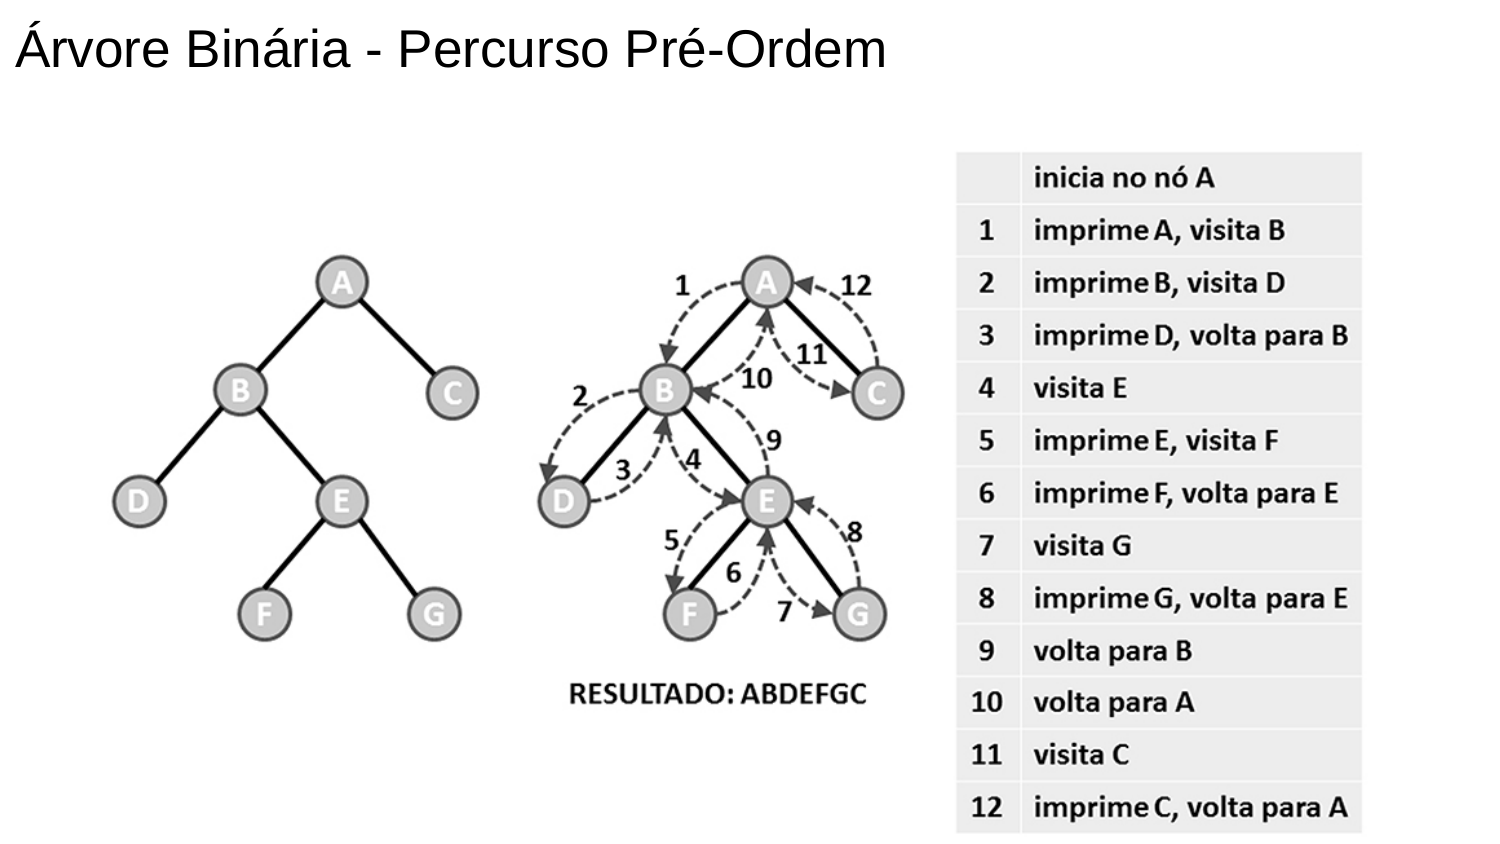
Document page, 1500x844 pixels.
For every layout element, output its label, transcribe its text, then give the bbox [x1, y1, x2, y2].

picture [96, 143, 1388, 844]
title Árvore Binária - Percurso Pré-Ordem [0, 0, 1398, 94]
